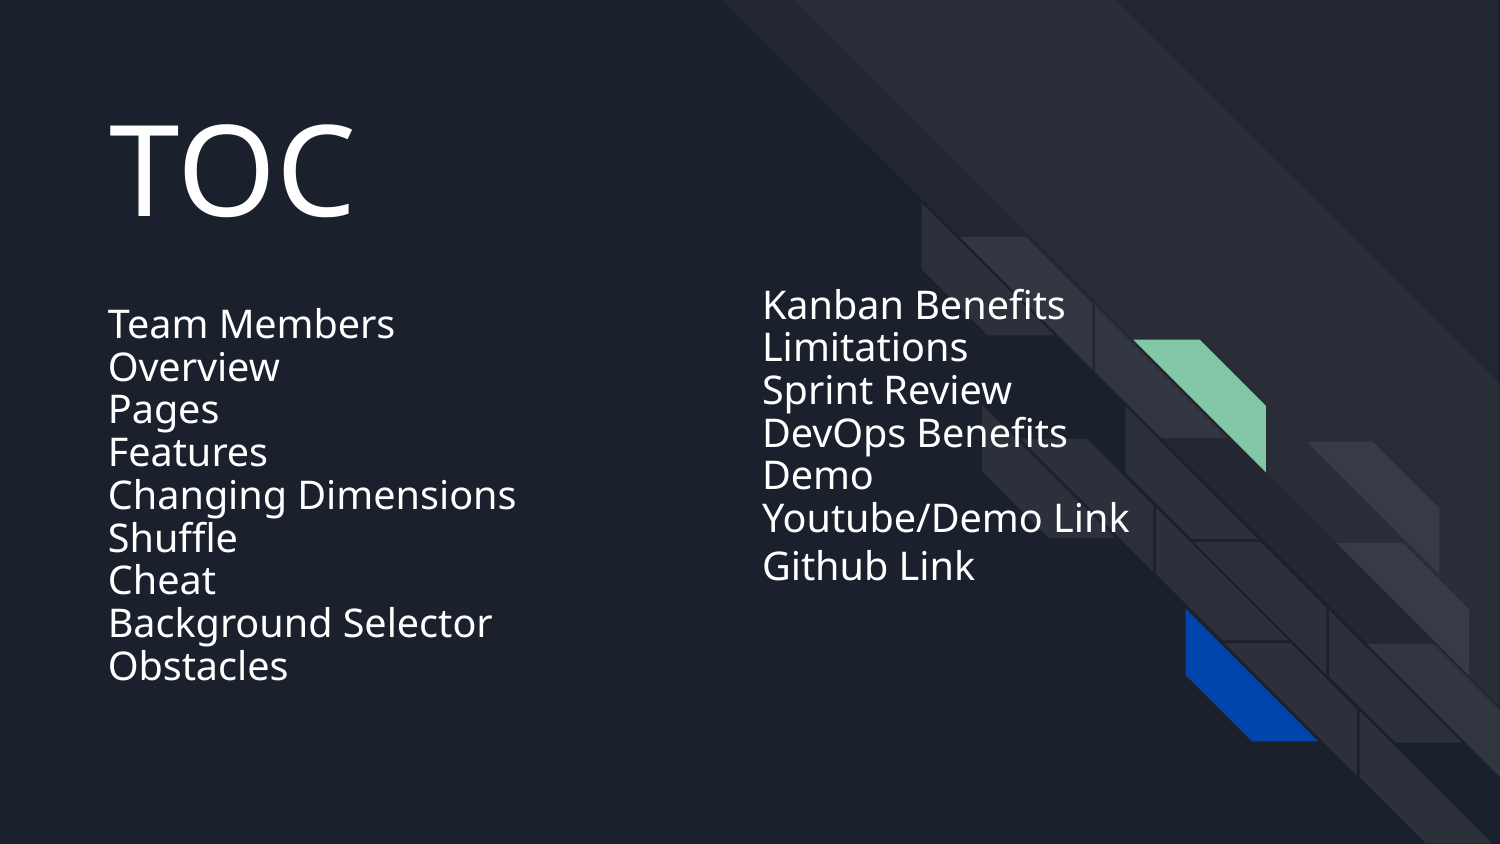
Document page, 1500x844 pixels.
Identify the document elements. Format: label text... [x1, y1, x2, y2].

list Team Members Overview Pages Features Changing Dimensions Shuffle Cheat Background Selector Obstacles [92, 289, 597, 740]
list Kanban Benefits Limitations Sprint Review DevOps Benefits Demo Youtube/Demo Link Github Link [746, 270, 1415, 707]
title TOC [94, 65, 1356, 271]
